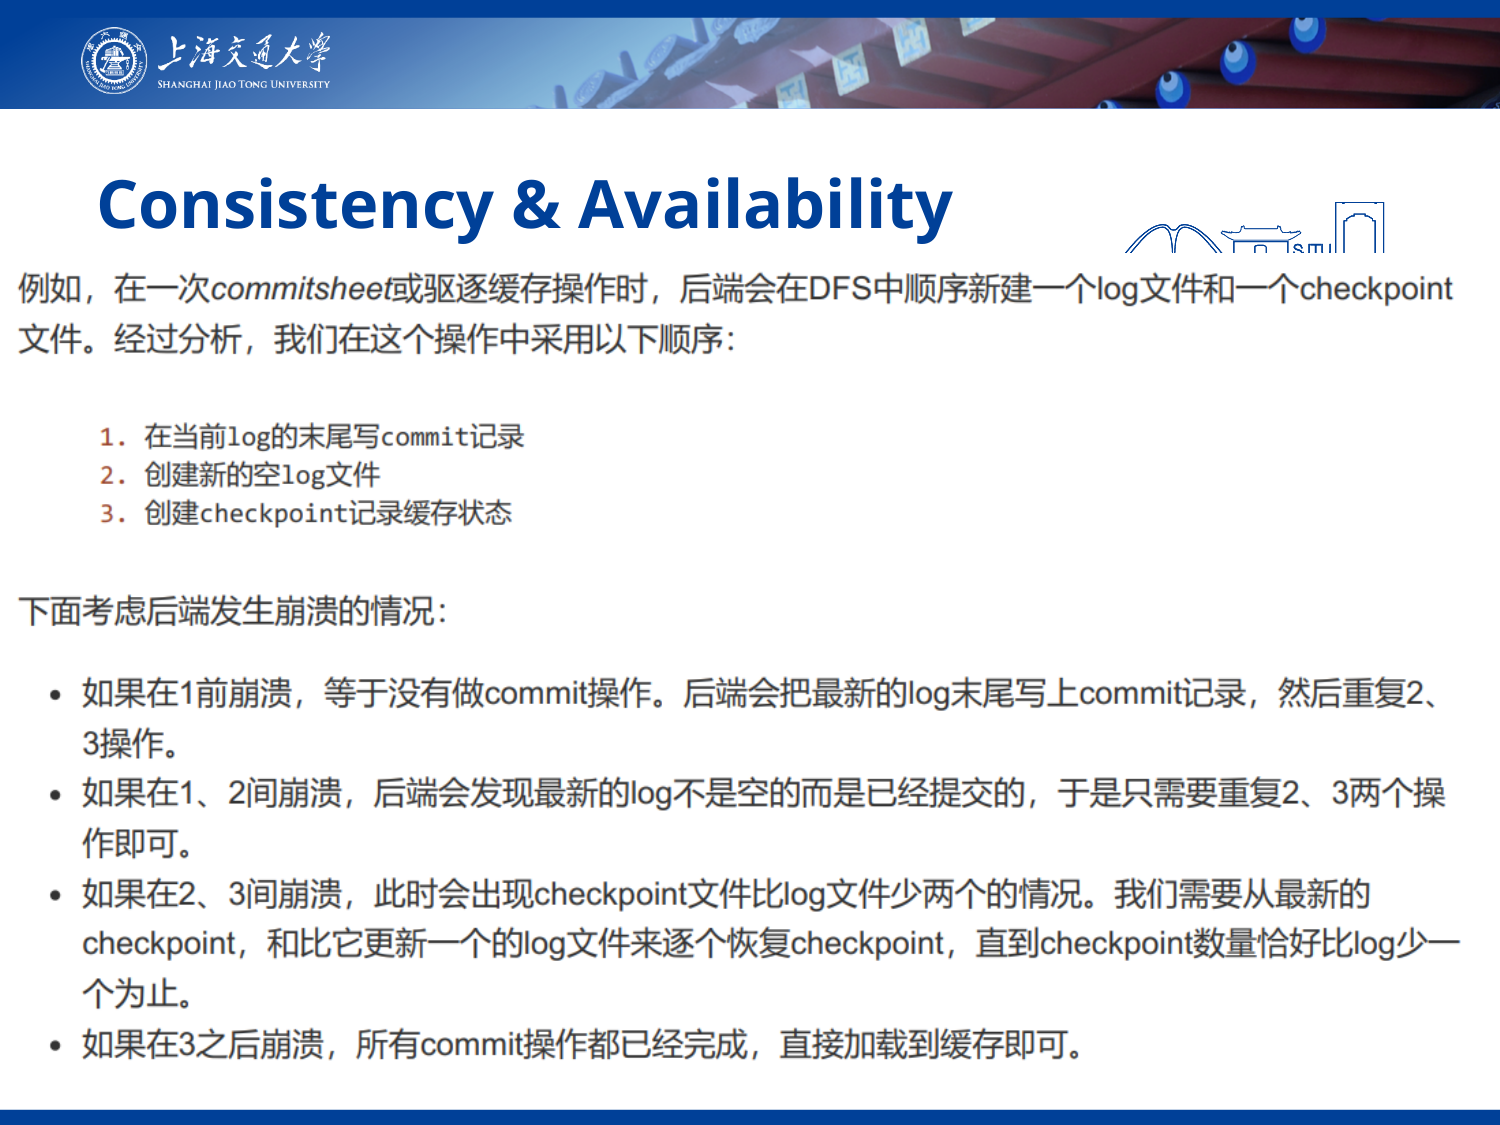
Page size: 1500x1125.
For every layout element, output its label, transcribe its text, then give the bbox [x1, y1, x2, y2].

picture [0, 18, 1500, 109]
picture [0, 253, 1500, 1088]
title Consistency & Availability [81, 159, 1455, 253]
